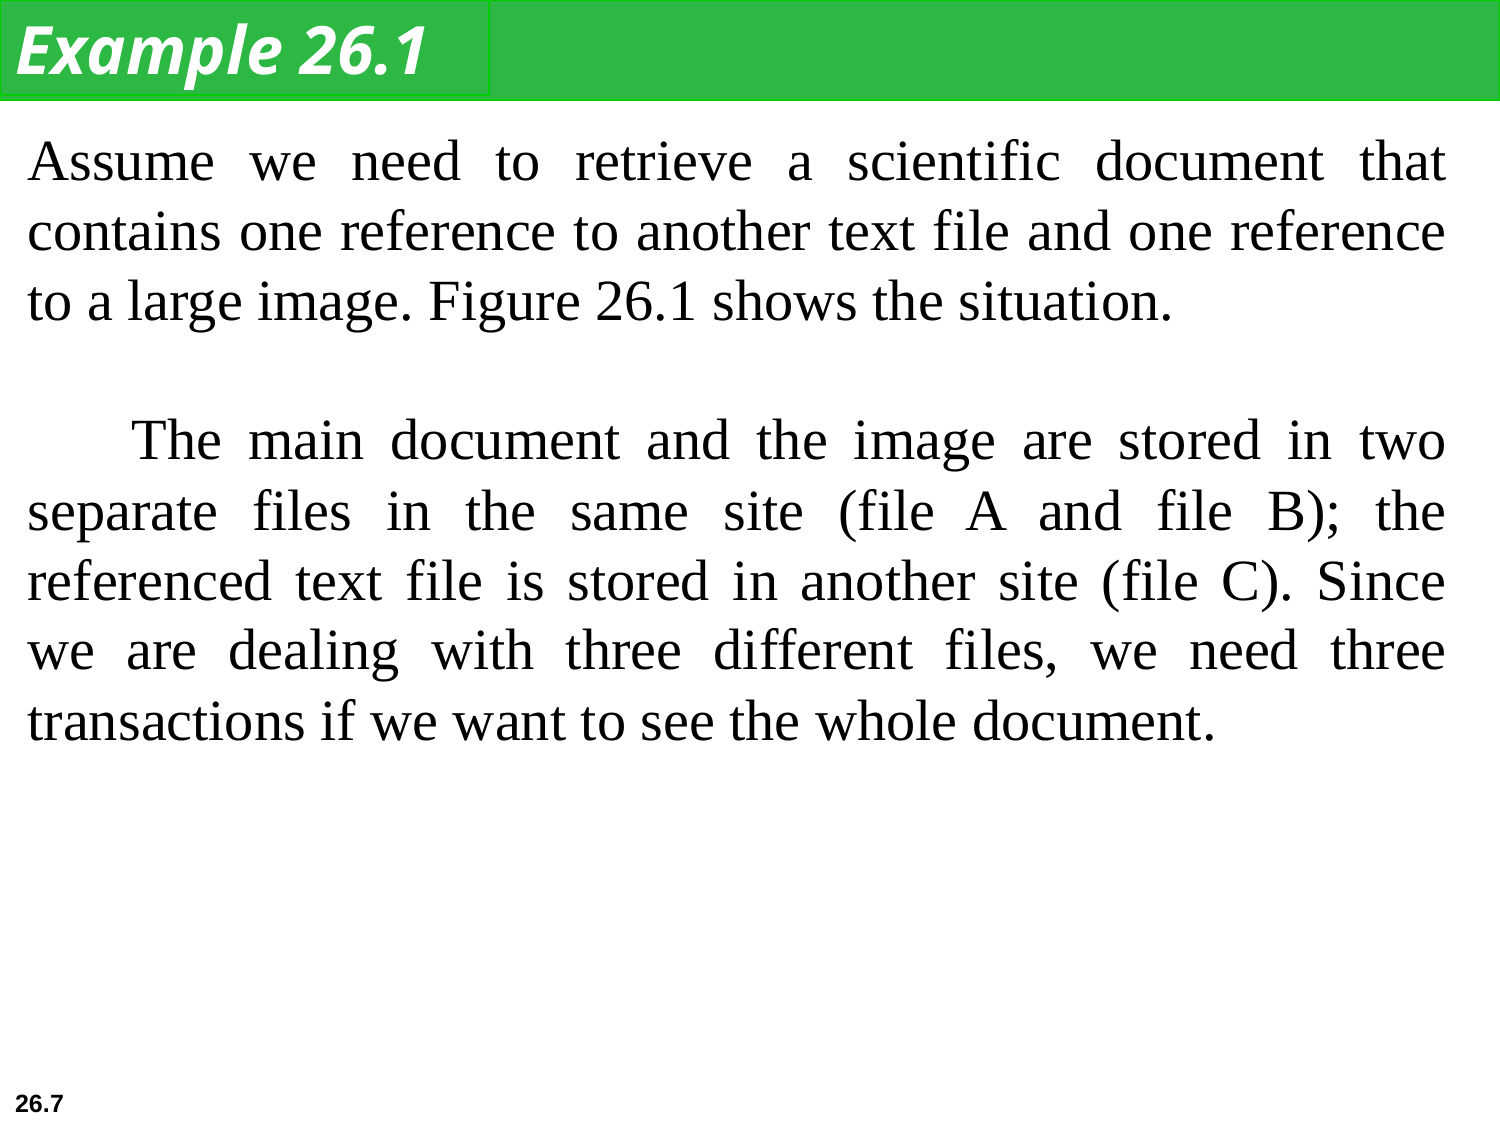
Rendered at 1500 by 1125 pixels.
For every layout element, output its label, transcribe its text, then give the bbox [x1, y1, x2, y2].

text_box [0, 0, 1500, 101]
text_box Assume we need to retrieve a scientific document that contains one reference to another text file and one reference to a large image. Figure 26.1 shows the situation. The main document and the image are stored in two separate files in the same site (file A and file B); the referenced text file is stored in another site (file C). Since we are dealing with three different files, we need three transactions if we want to see the whole document. [12, 114, 1463, 760]
text_box 26.7 [0, 1049, 313, 1125]
